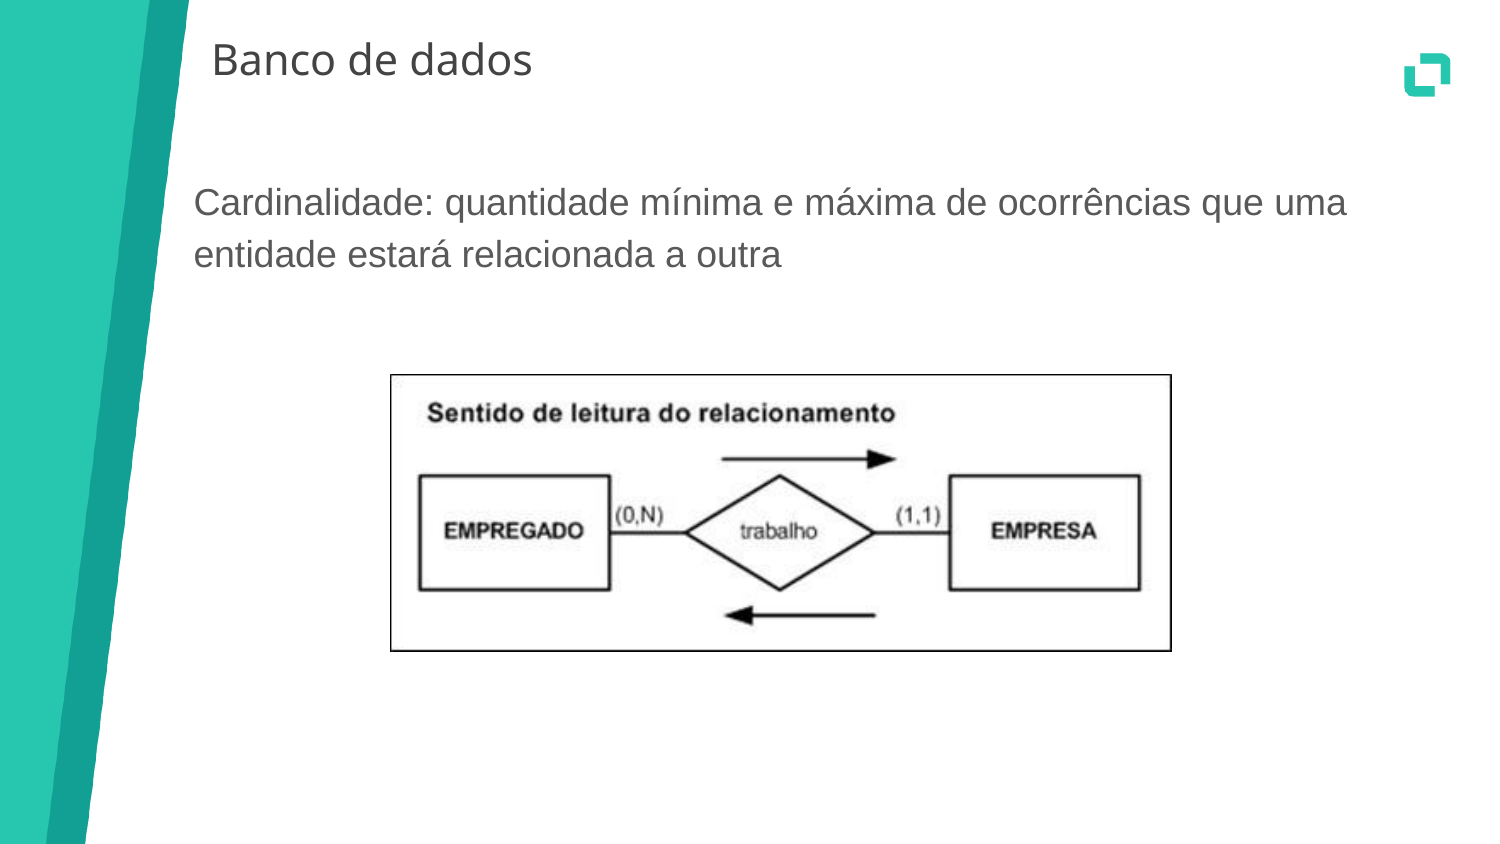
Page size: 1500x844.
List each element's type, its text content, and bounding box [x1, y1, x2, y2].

picture [0, 0, 1500, 844]
title Banco de dados [195, 16, 1376, 99]
text_box Cardinalidade: quantidade mínima e máxima de ocorrências que uma entidade estará relacionada a outra [178, 156, 1449, 750]
